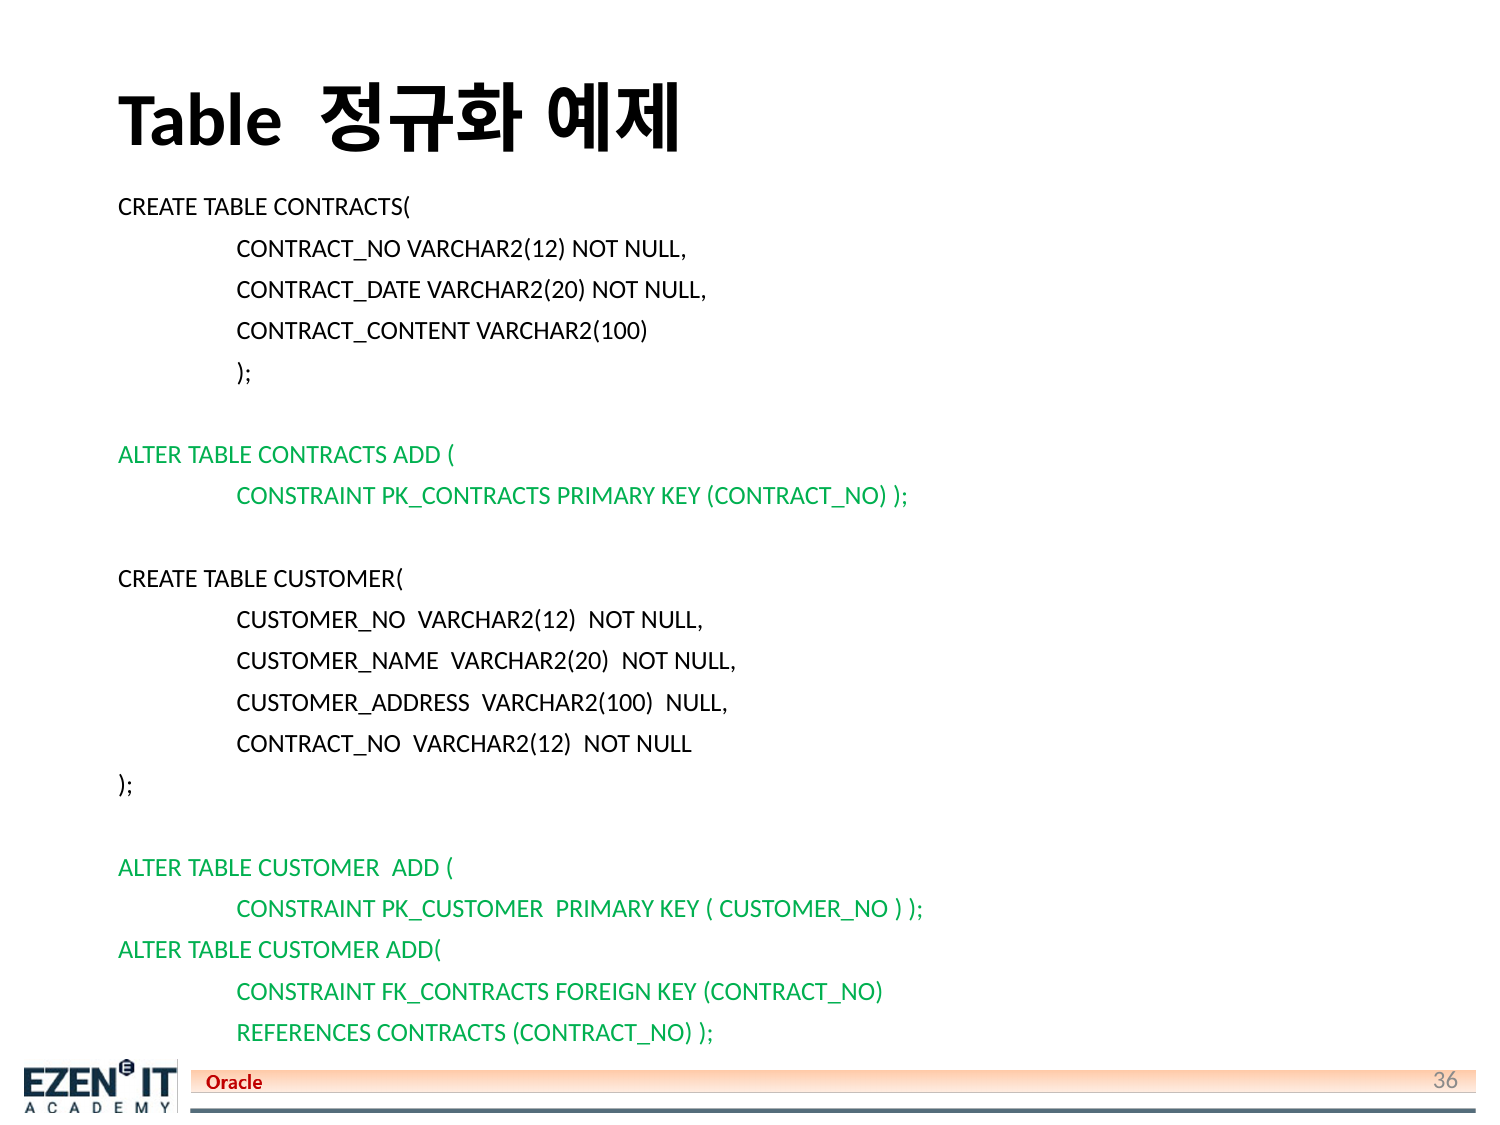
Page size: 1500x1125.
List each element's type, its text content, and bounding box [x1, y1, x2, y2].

title Table 정규화 예제 [103, 59, 1397, 182]
list CREATE TABLE CONTRACTS( CONTRACT_NO VARCHAR2(12) NOT NULL, CONTRACT_DATE VARCHAR2(20) NOT NULL, CONTRACT_CONTENT VARCHAR2(100) ); ALTER TABLE CONTRACTS ADD ( CONSTRAINT PK_CONTRACTS PRIMARY KEY (CONTRACT_NO) ); CREATE TABLE CUSTOMER( CUSTOMER_NO VARCHAR2(12) NOT NULL, CUSTOMER_NAME VARCHAR2(20) NOT NULL, CUSTOMER_ADDRESS VARCHAR2(100) NULL, CONTRACT_NO VARCHAR2(12) NOT NULL ); ALTER TABLE CUSTOMER ADD ( CONSTRAINT PK_CUSTOMER PRIMARY KEY ( CUSTOMER_NO ) ); ALTER TABLE CUSTOMER ADD( CONSTRAINT FK_CONTRACTS FOREIGN KEY (CONTRACT_NO) REFERENCES CONTRACTS (CONTRACT_NO) ); [103, 182, 1456, 1064]
picture [24, 1059, 1476, 1113]
slide_number 36 [1400, 1048, 1474, 1109]
